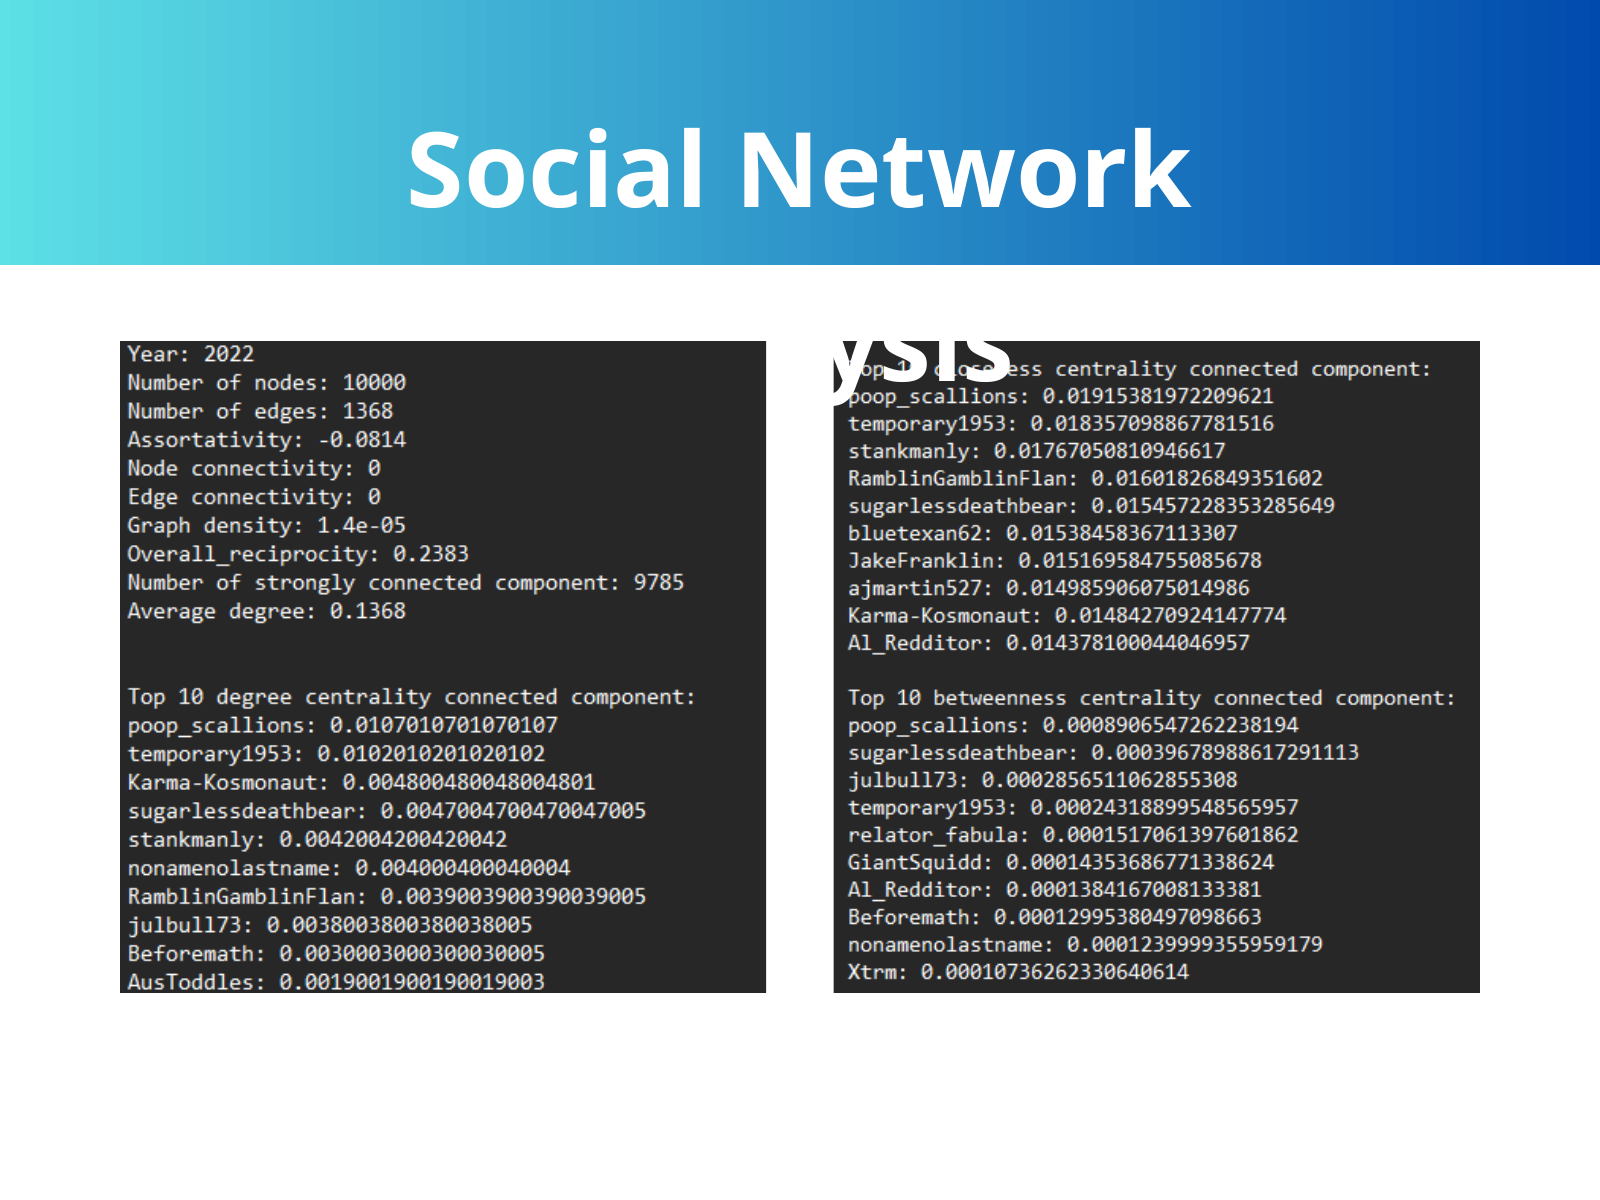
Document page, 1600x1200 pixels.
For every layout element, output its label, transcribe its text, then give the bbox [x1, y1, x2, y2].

text_box Social Network Analysis [178, 52, 1422, 403]
text_box [0, 0, 1600, 265]
text_box [119, 341, 767, 993]
text_box Dataset [120, 265, 178, 271]
text_box [833, 341, 1480, 993]
